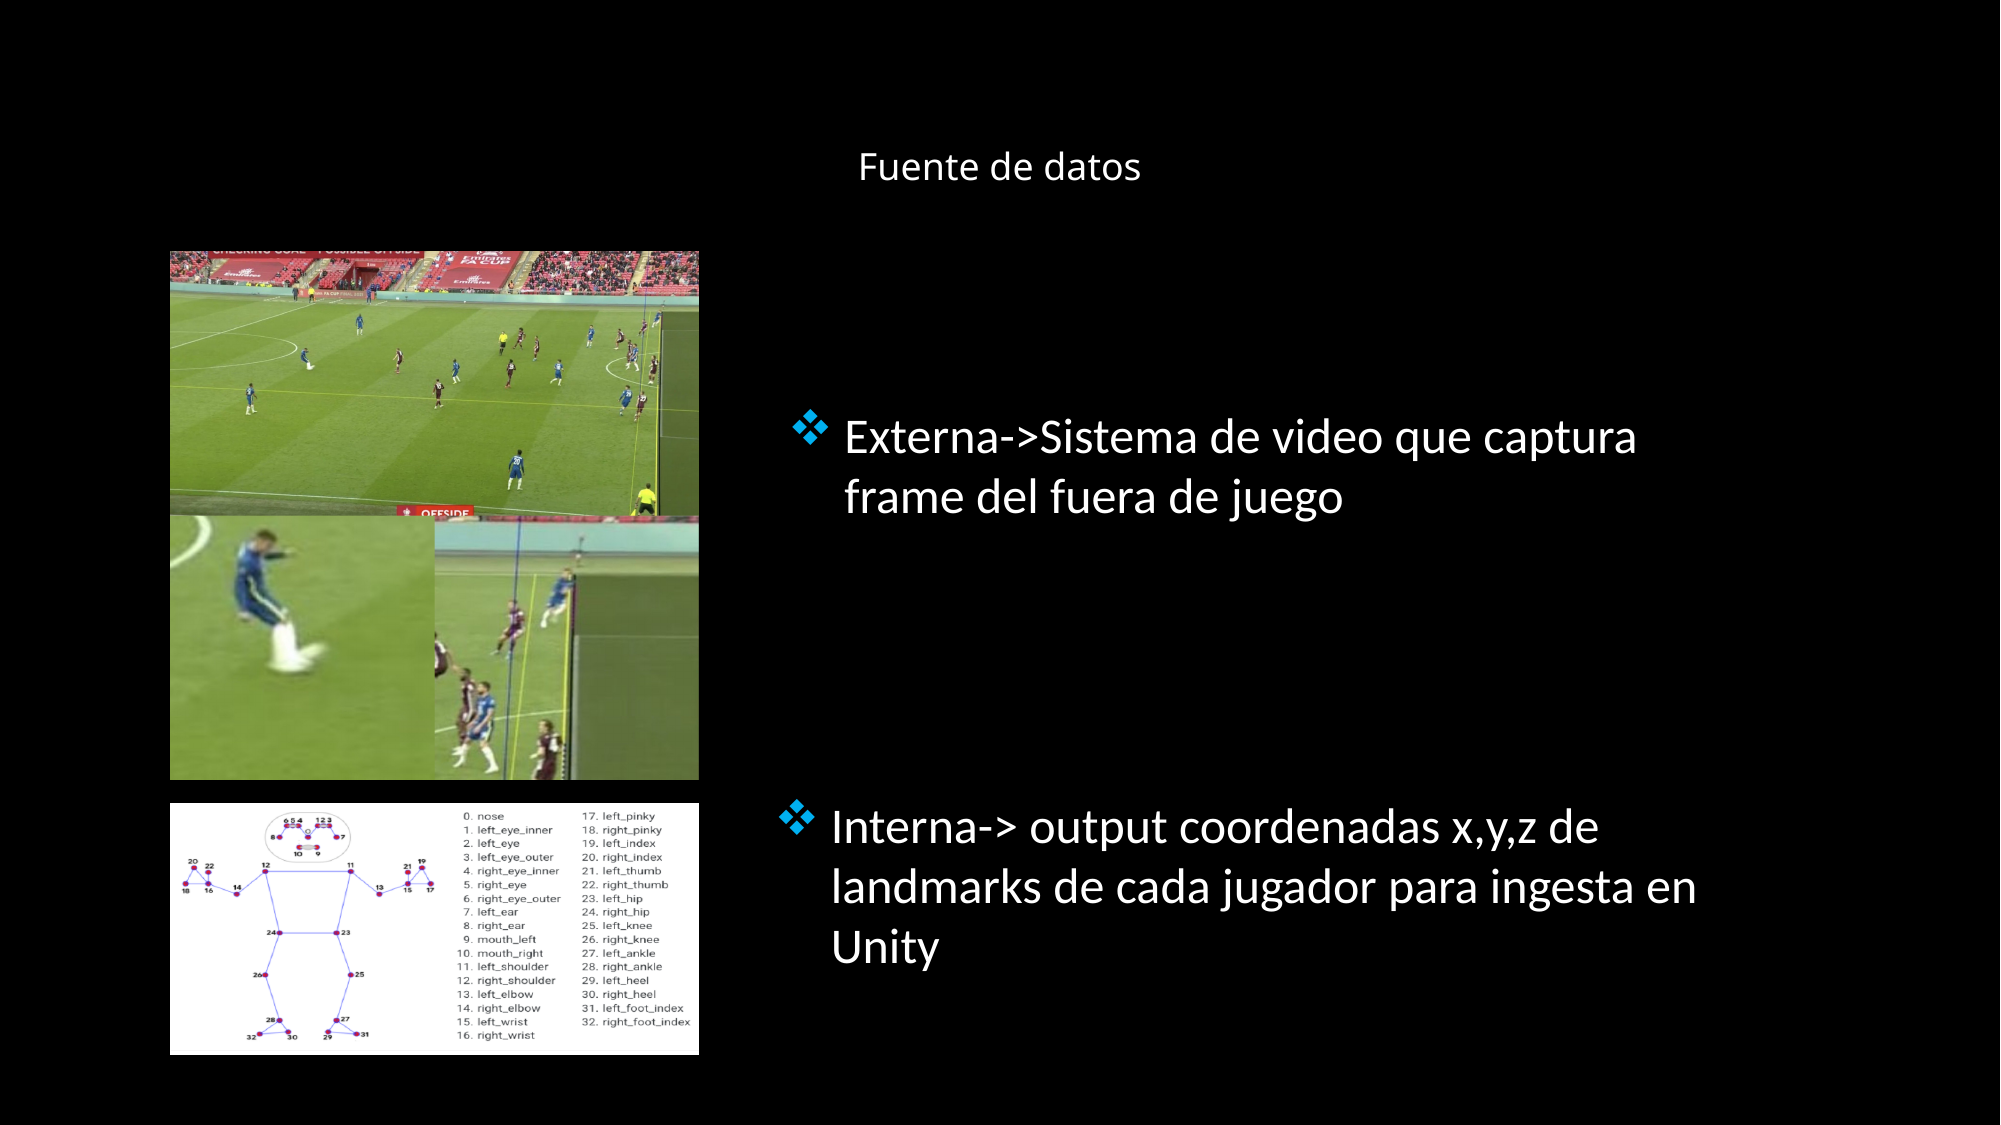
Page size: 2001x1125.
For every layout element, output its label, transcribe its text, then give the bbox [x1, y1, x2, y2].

text_box Externa->Sistema de video que captura frame del fuera de juego [773, 395, 1774, 531]
text_box Interna-> output coordenadas x,y,z de landmarks de cada jugador para ingesta en Unity [759, 426, 1760, 1041]
picture [170, 803, 699, 1055]
title Fuente de datos [137, 59, 1863, 278]
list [170, 251, 699, 780]
